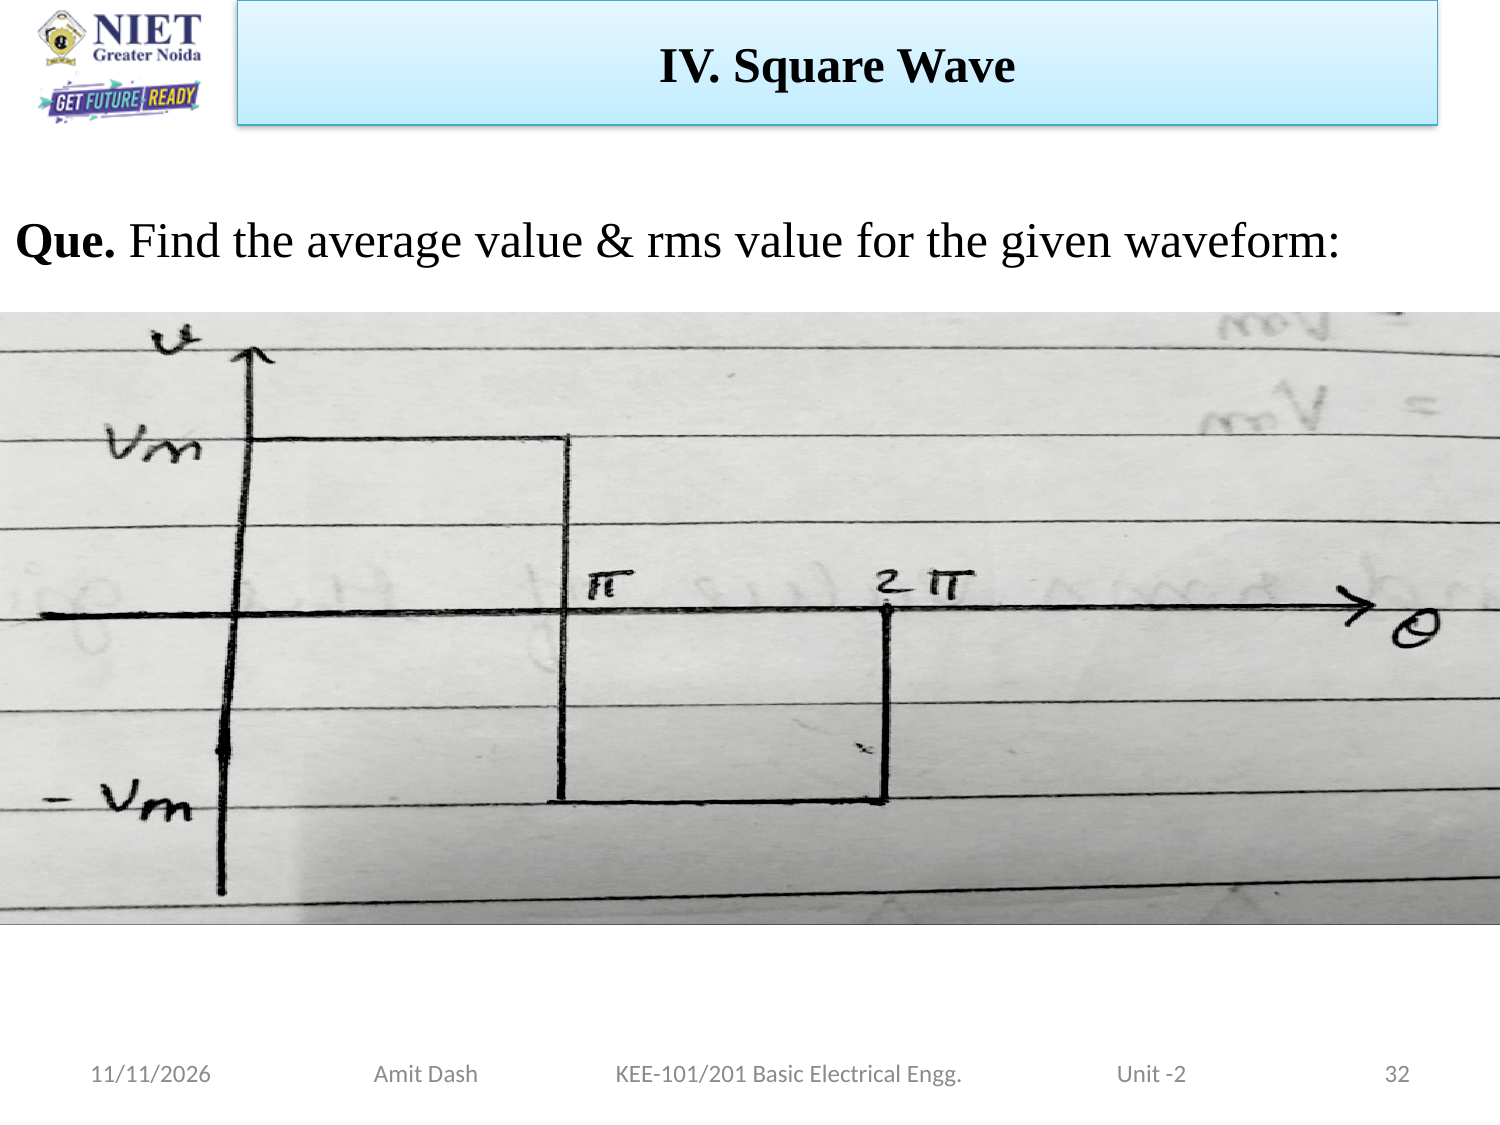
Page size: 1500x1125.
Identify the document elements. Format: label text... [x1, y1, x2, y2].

slide_number 32 [1288, 1042, 1425, 1103]
picture [0, 312, 1500, 926]
title IV. Square Wave [238, 0, 1438, 126]
footer Amit Dash KEE-101/201 Basic Electrical Engg. Unit -2 [275, 1042, 1288, 1103]
picture [0, 0, 238, 135]
text_box [162, 1034, 1500, 1113]
text_box Que. Find the average value & rms value for the given waveform: [0, 199, 1469, 275]
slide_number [75, 1042, 275, 1103]
